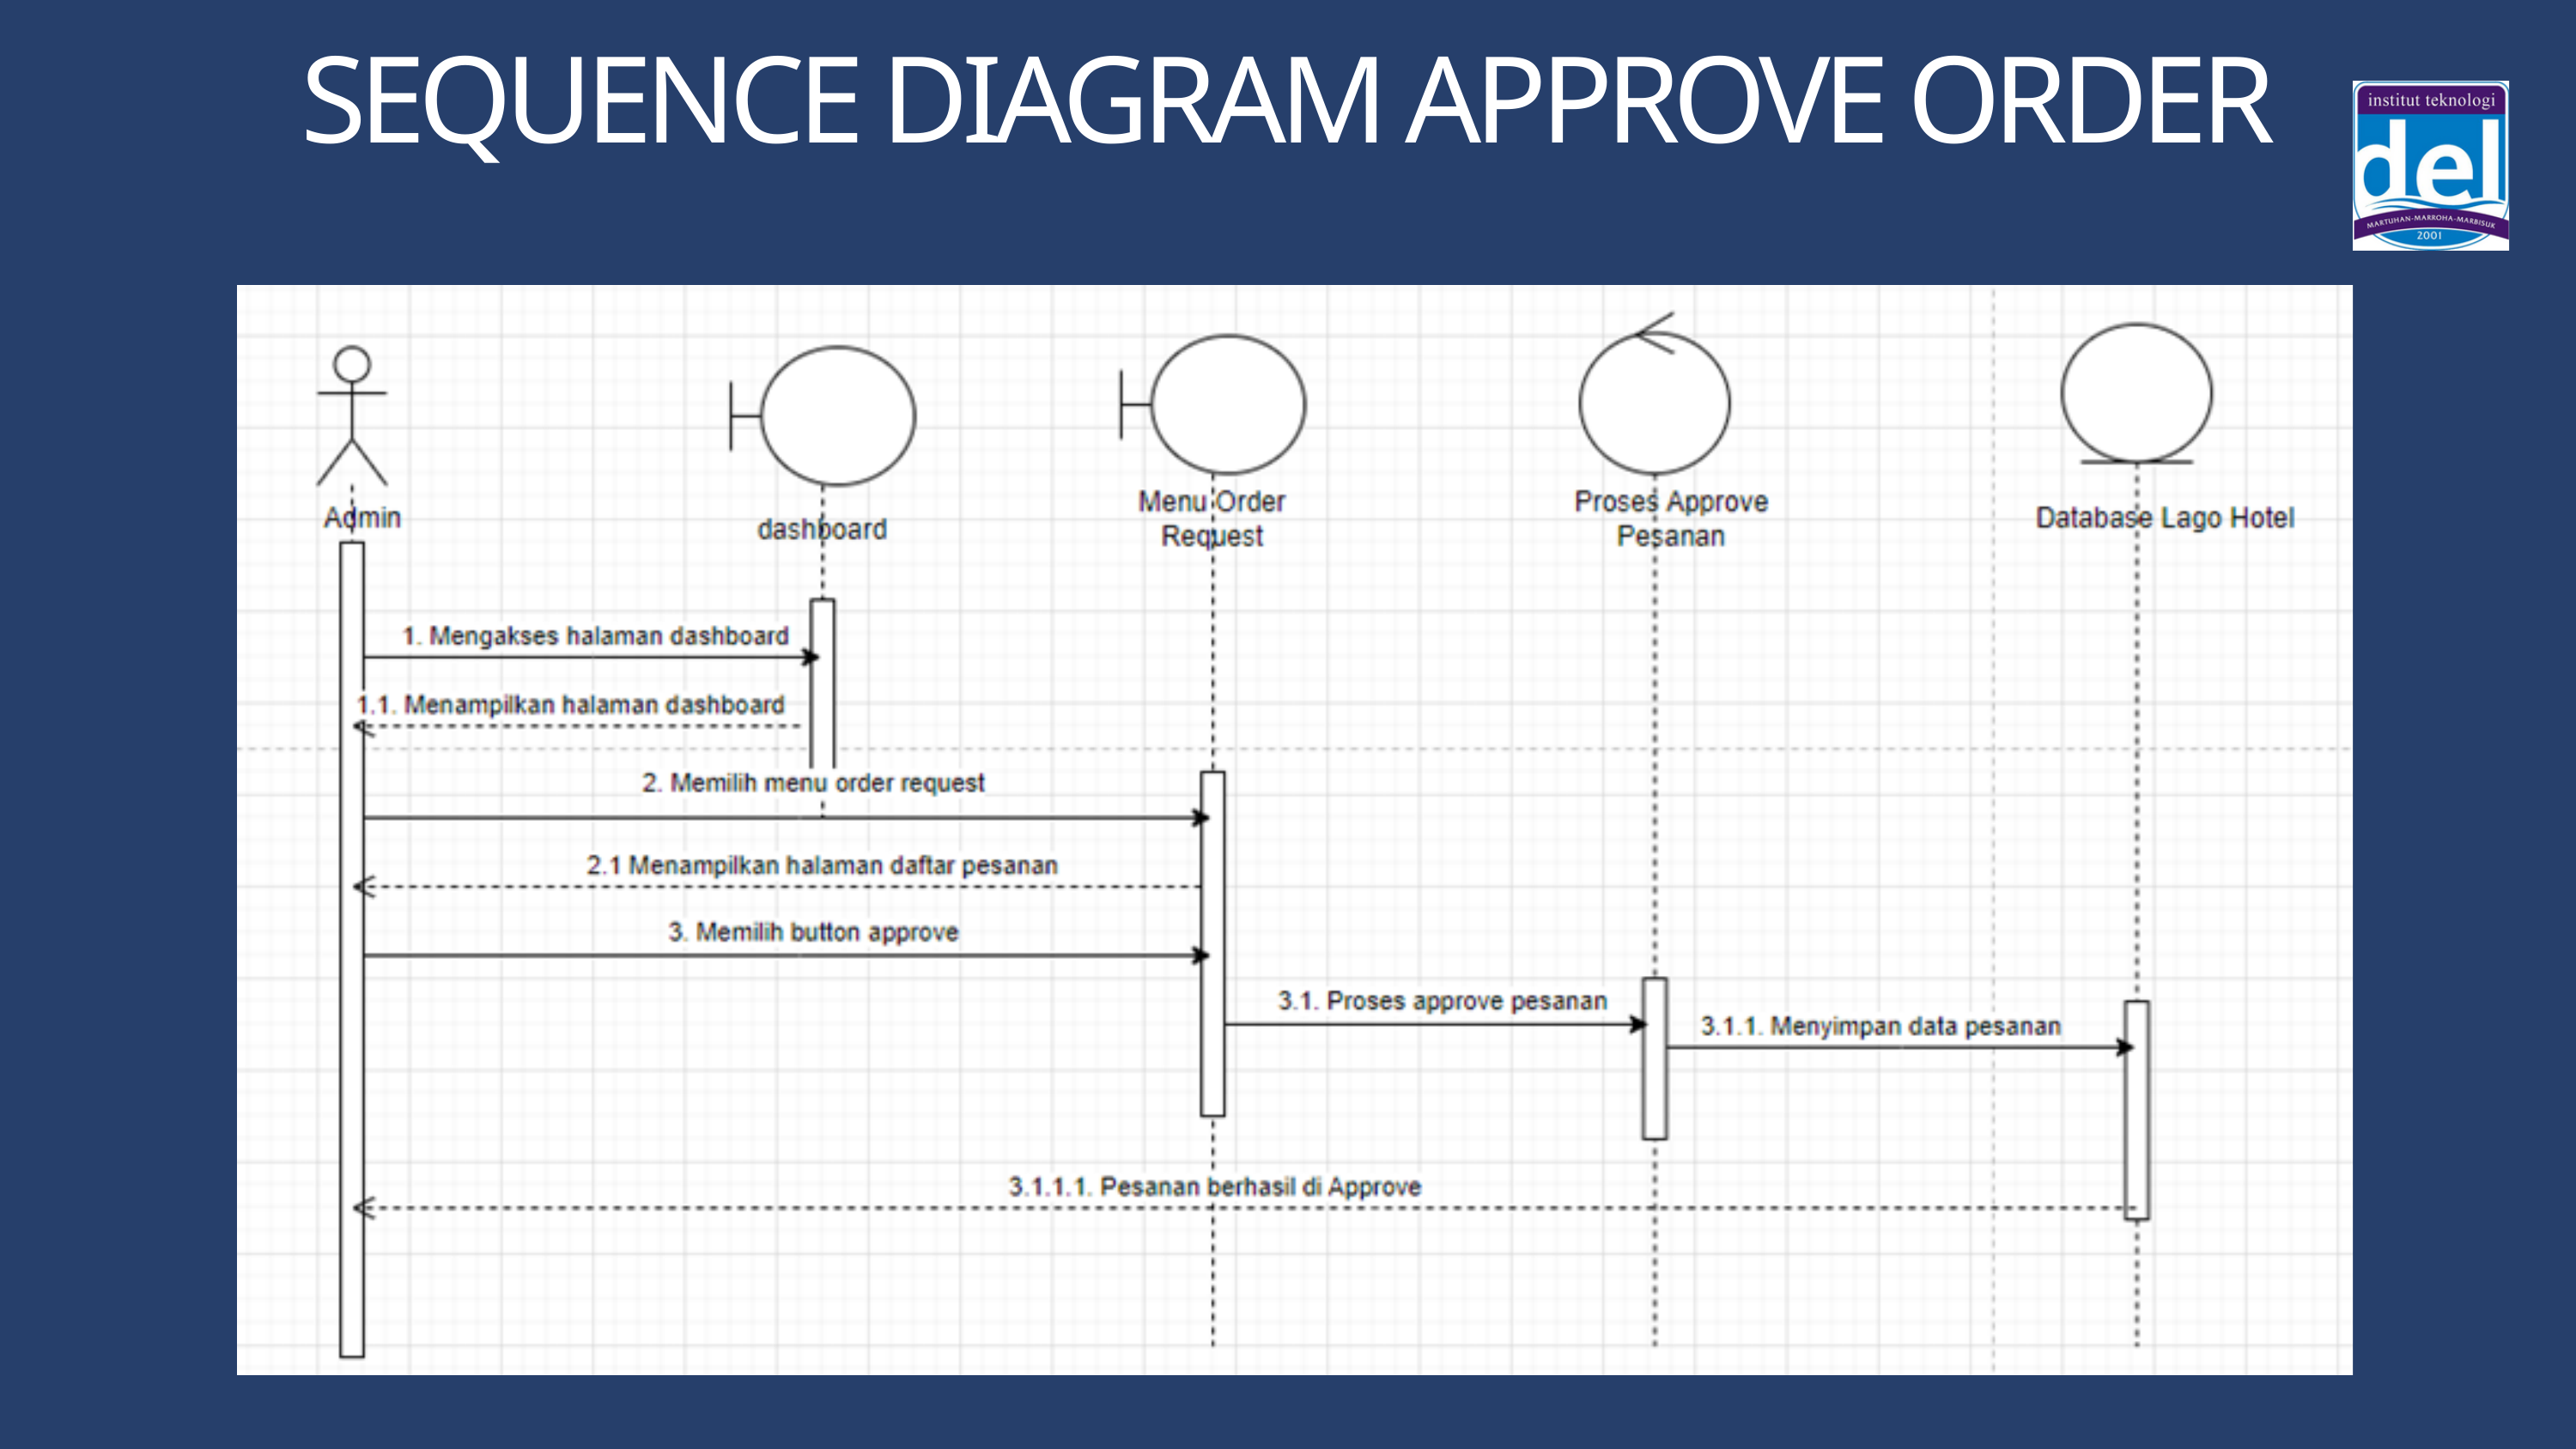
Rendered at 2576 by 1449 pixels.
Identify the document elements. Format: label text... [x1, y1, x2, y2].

text_box [2353, 81, 2510, 251]
text_box SEQUENCE DIAGRAM APPROVE ORDER [233, 56, 2343, 167]
text_box [237, 285, 2354, 1375]
